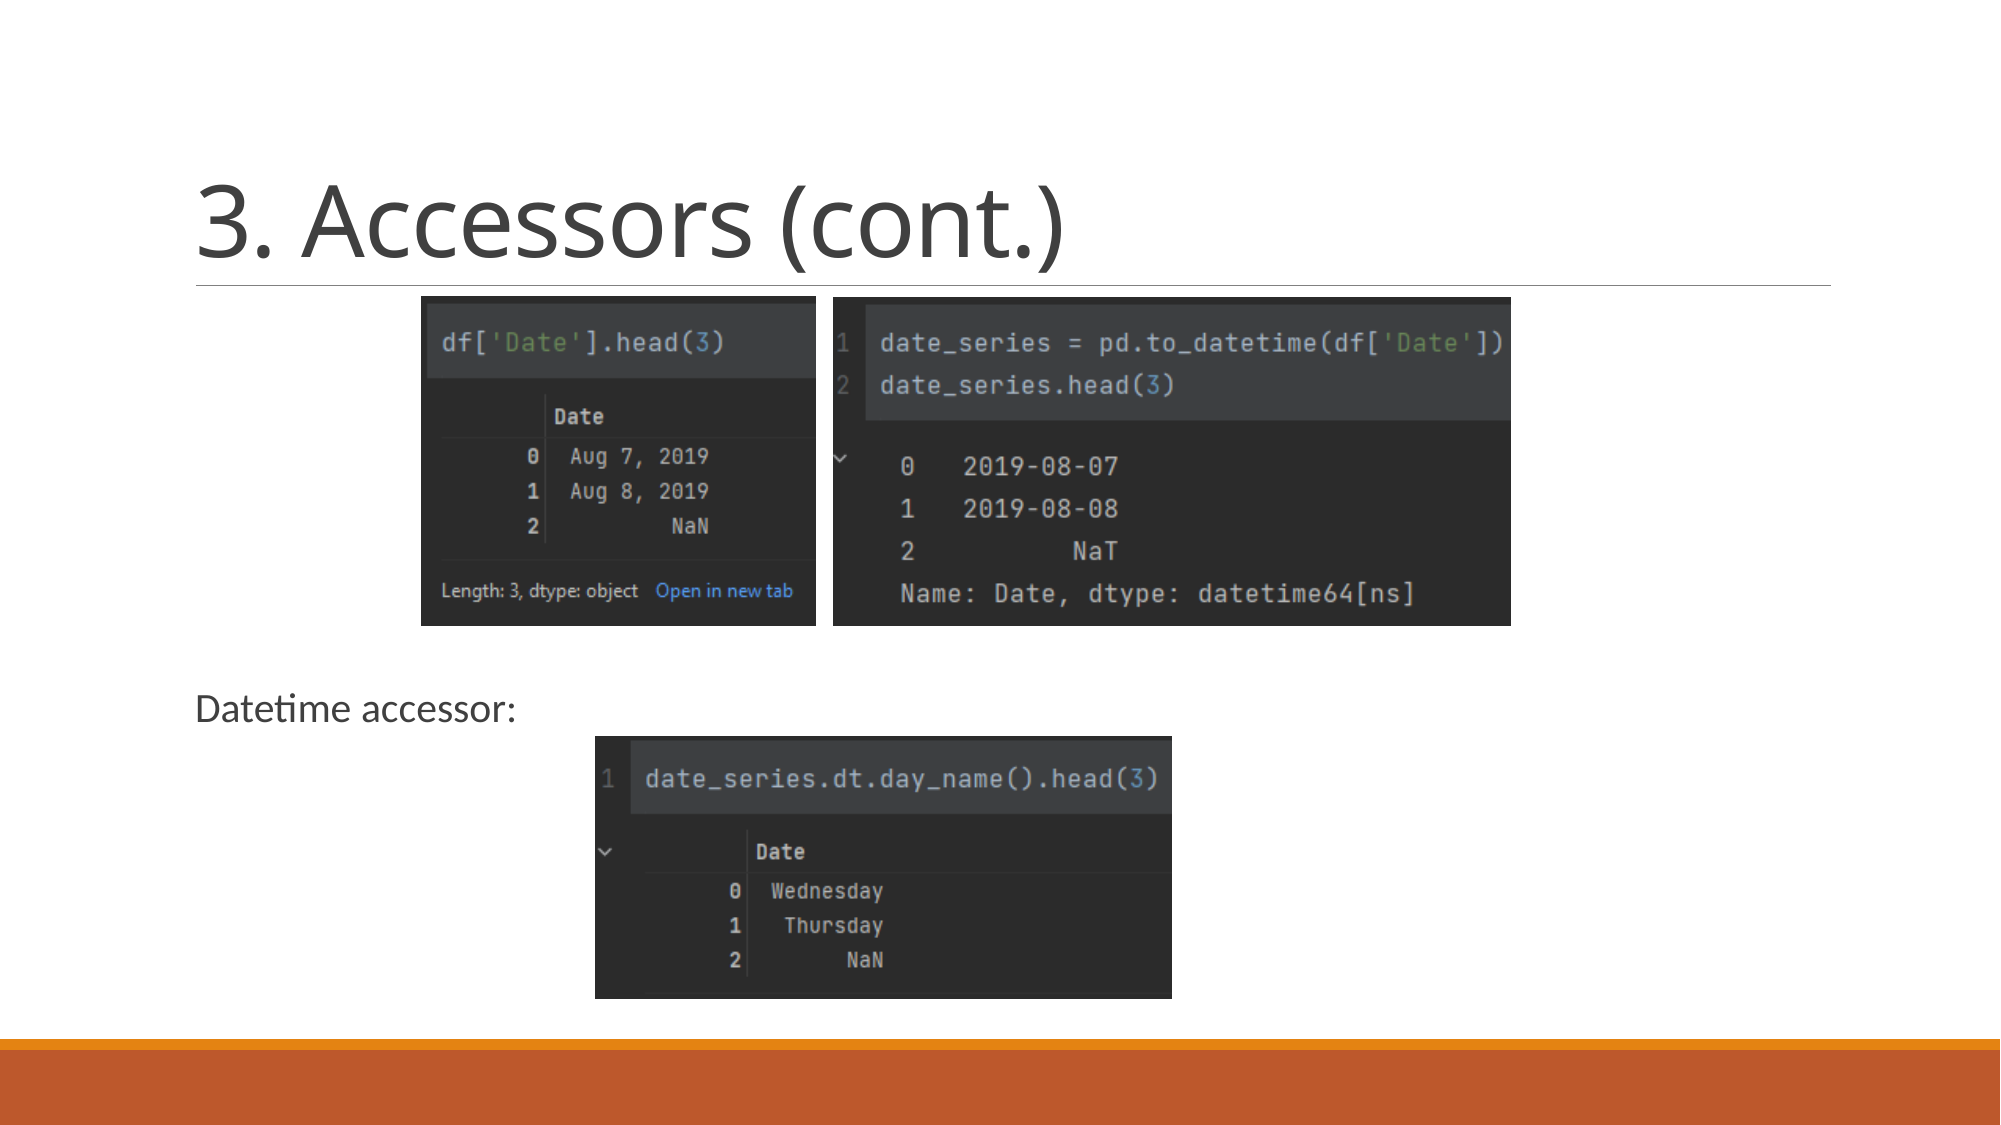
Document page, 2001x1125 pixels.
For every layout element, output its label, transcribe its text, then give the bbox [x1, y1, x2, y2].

picture [594, 735, 1173, 1000]
picture [832, 296, 1511, 626]
title 3. Accessors (cont.) [180, 47, 1830, 285]
list Datetime accessor: [180, 302, 1830, 963]
picture [420, 296, 816, 627]
